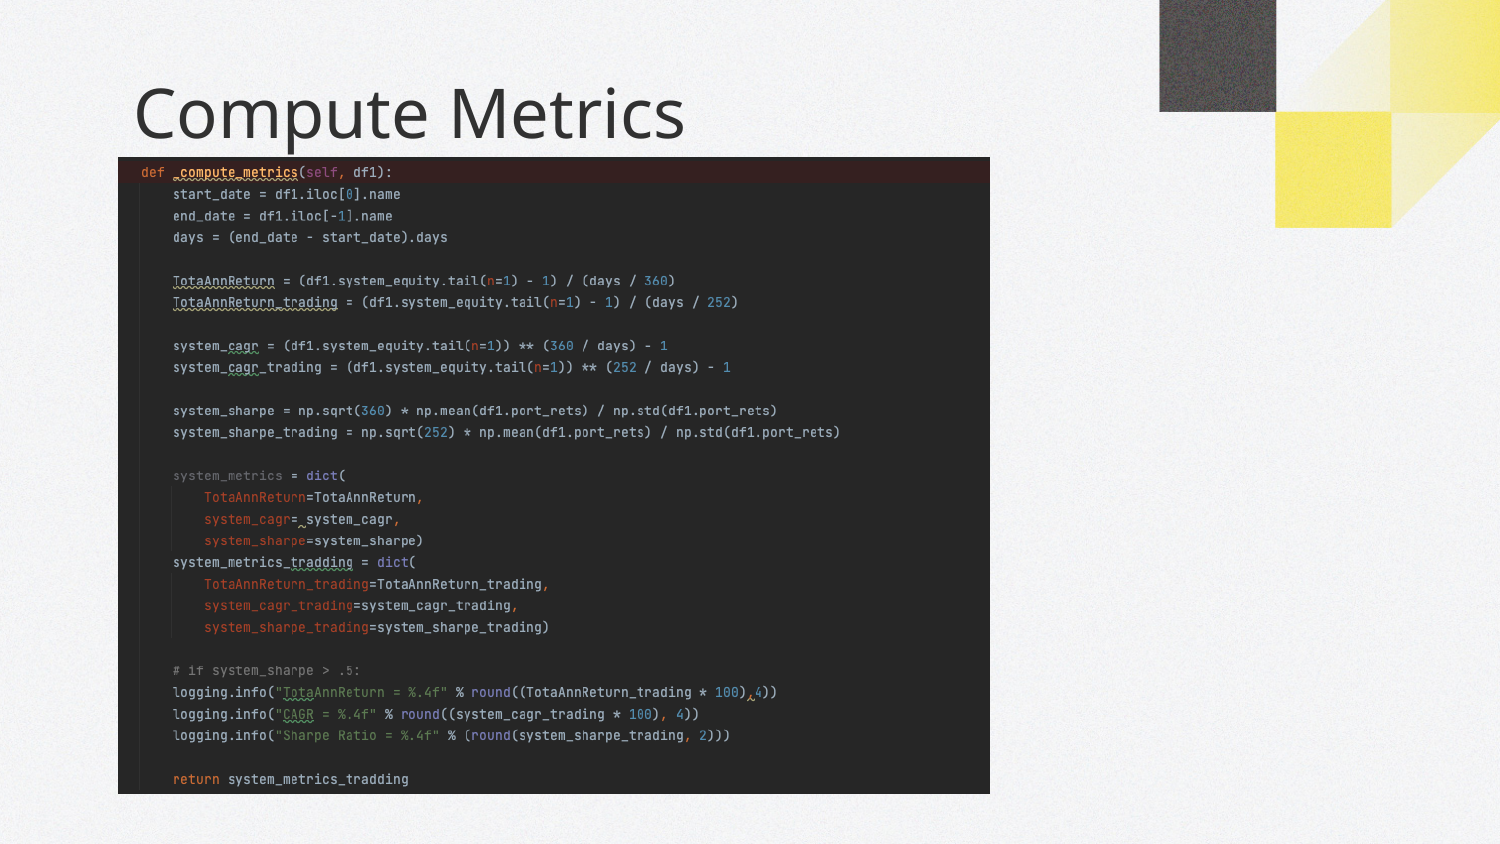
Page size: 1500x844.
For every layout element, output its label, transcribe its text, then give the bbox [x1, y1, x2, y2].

picture [0, 0, 1500, 844]
title Compute Metrics [118, 63, 1159, 158]
